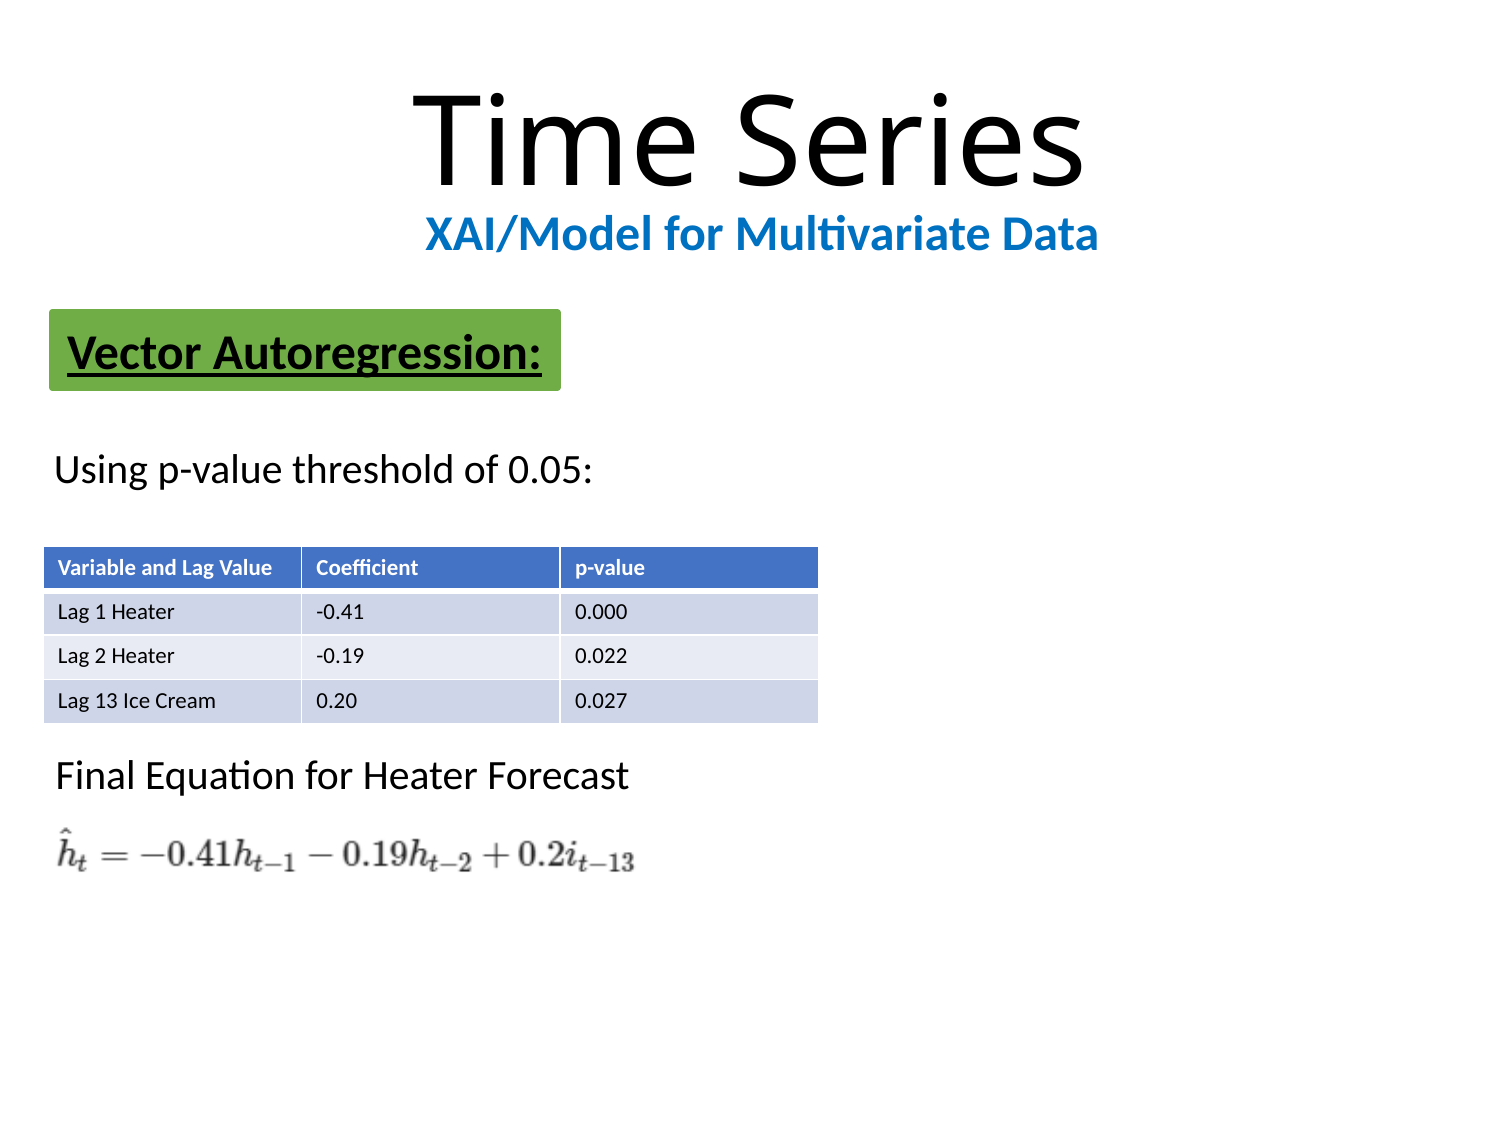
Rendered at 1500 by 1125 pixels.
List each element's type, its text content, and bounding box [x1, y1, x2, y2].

table_cell Lag 13 Ice Cream [44, 680, 301, 723]
text_box Vector Autoregression: [52, 312, 558, 388]
text_box Using p-value threshold of 0.05: [39, 434, 610, 500]
table_cell Lag 2 Heater [44, 636, 301, 679]
title Time Series [50, 12, 1450, 221]
table_header Variable and Lag Value [44, 547, 301, 588]
table_cell -0.41 [302, 594, 559, 634]
table_cell 0.000 [561, 594, 818, 634]
table_header Coefficient [302, 547, 559, 588]
table_cell 0.022 [561, 636, 818, 679]
table_header p-value [561, 547, 818, 588]
subtitle XAI/Model for Multivariate Data [62, 200, 1463, 389]
picture [16, 825, 649, 895]
text_box Final Equation for Heater Forecast [40, 740, 646, 805]
table_cell Lag 1 Heater [44, 594, 301, 634]
table_cell 0.027 [561, 680, 818, 723]
table_cell 0.20 [302, 680, 559, 723]
table_cell -0.19 [302, 636, 559, 679]
